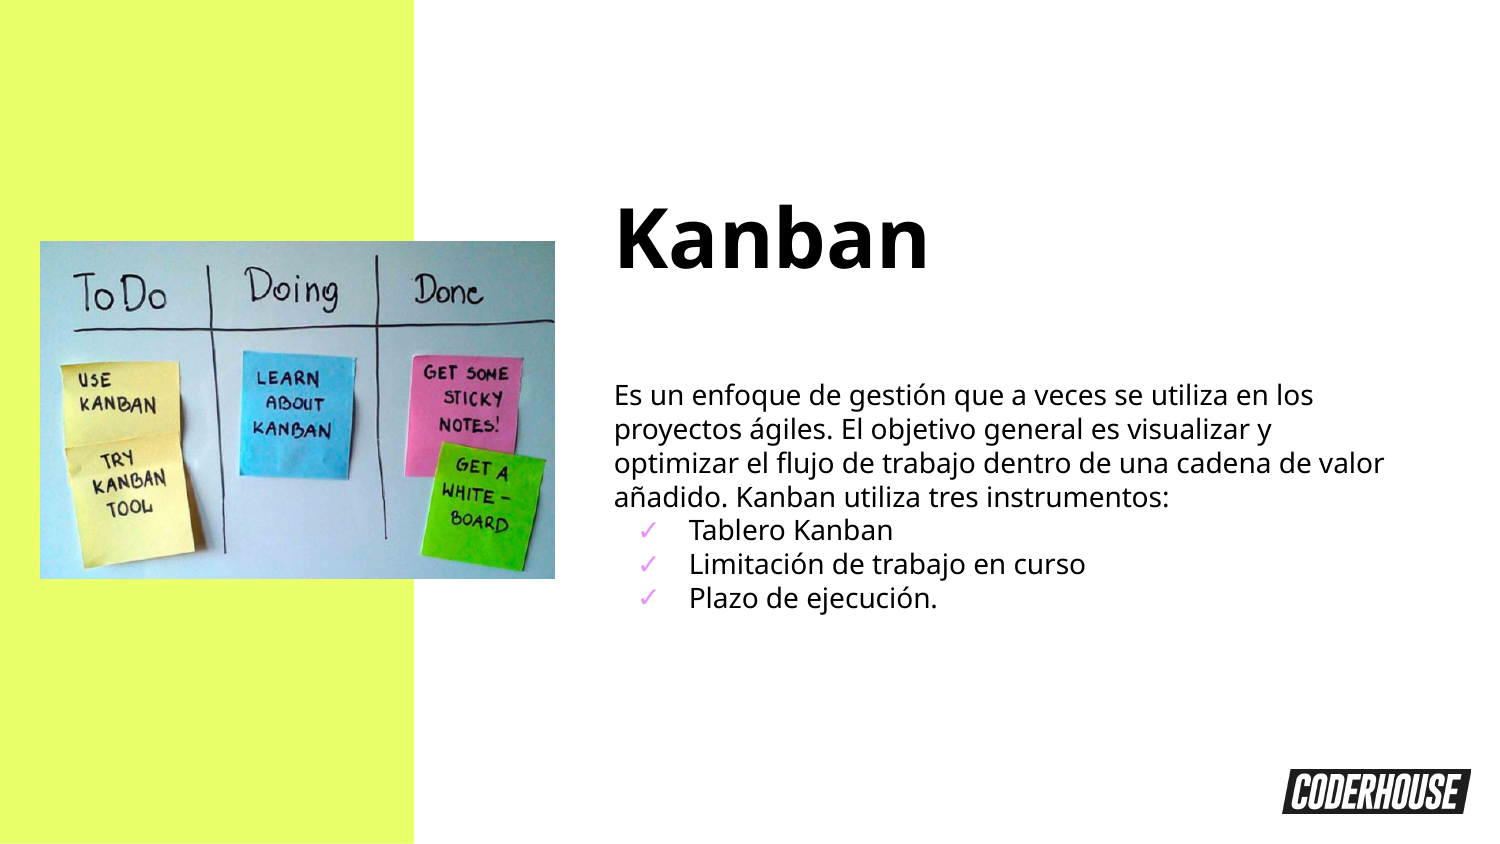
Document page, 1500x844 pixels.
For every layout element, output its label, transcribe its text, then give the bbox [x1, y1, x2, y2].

text_box Es un enfoque de gestión que a veces se utiliza en los proyectos ágiles. El objetivo general es visualizar y optimizar el flujo de trabajo dentro de una cadena de valor añadido. Kanban utiliza tres instrumentos: Tablero Kanban Limitación de trabajo en curso Plazo de ejecución. [598, 362, 1417, 629]
text_box Kanban [598, 181, 1417, 302]
picture [1281, 769, 1471, 814]
picture [40, 241, 555, 580]
text_box [0, 0, 415, 844]
